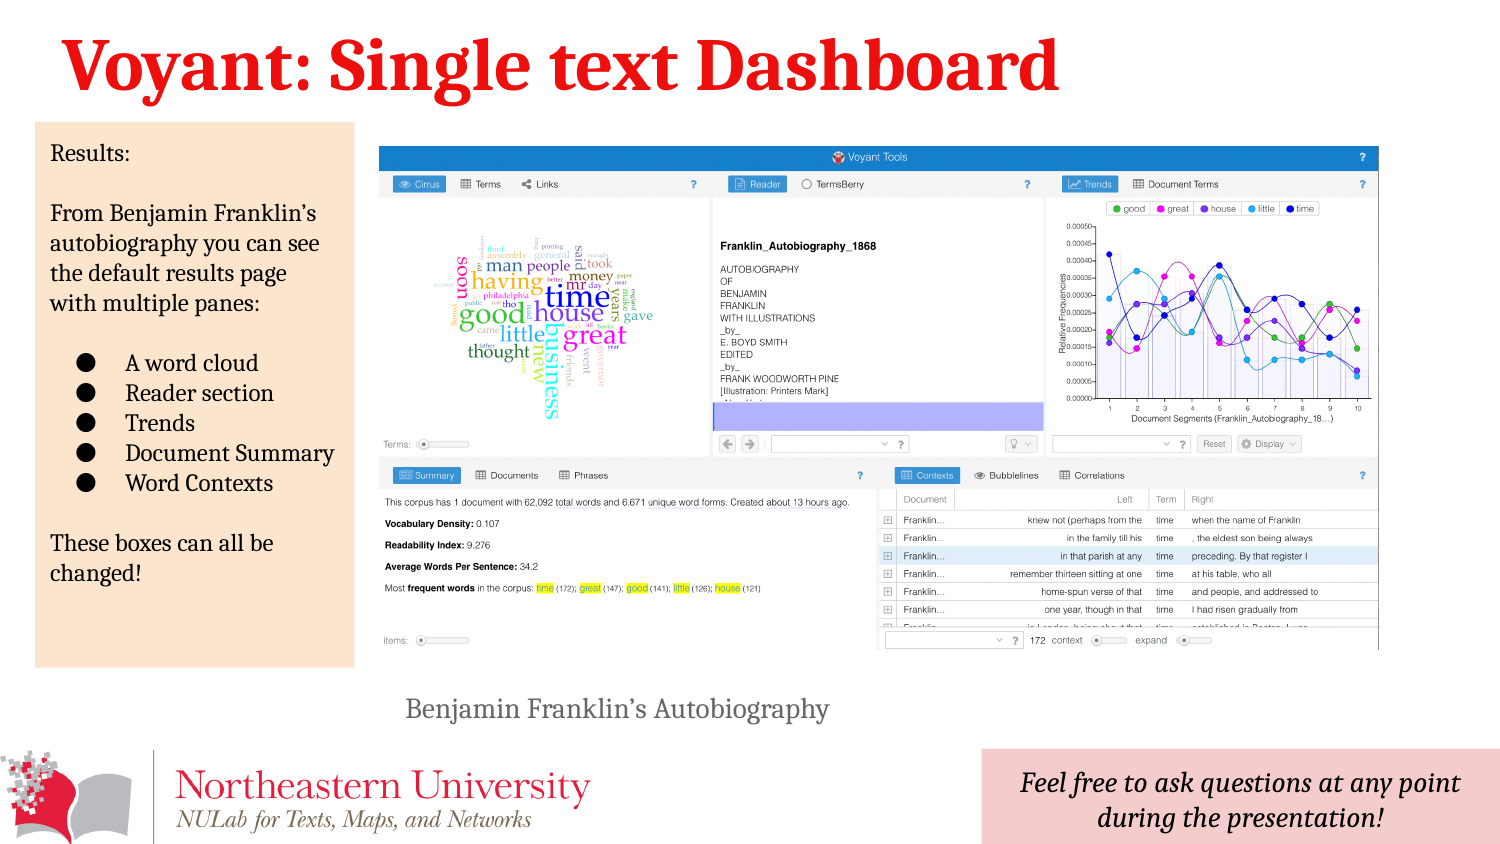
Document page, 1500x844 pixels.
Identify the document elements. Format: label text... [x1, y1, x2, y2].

picture [0, 750, 605, 844]
text_box Benjamin Franklin’s Autobiography [390, 674, 1431, 740]
text_box Results: From Benjamin Franklin’s autobiography you can see the default results page with multiple panes: A word cloud Reader section Trends Document Summary Word Contexts These boxes can all be changed! [35, 121, 355, 668]
picture [379, 146, 1379, 650]
text_box Voyant: Single text Dashboard [47, 0, 1411, 122]
